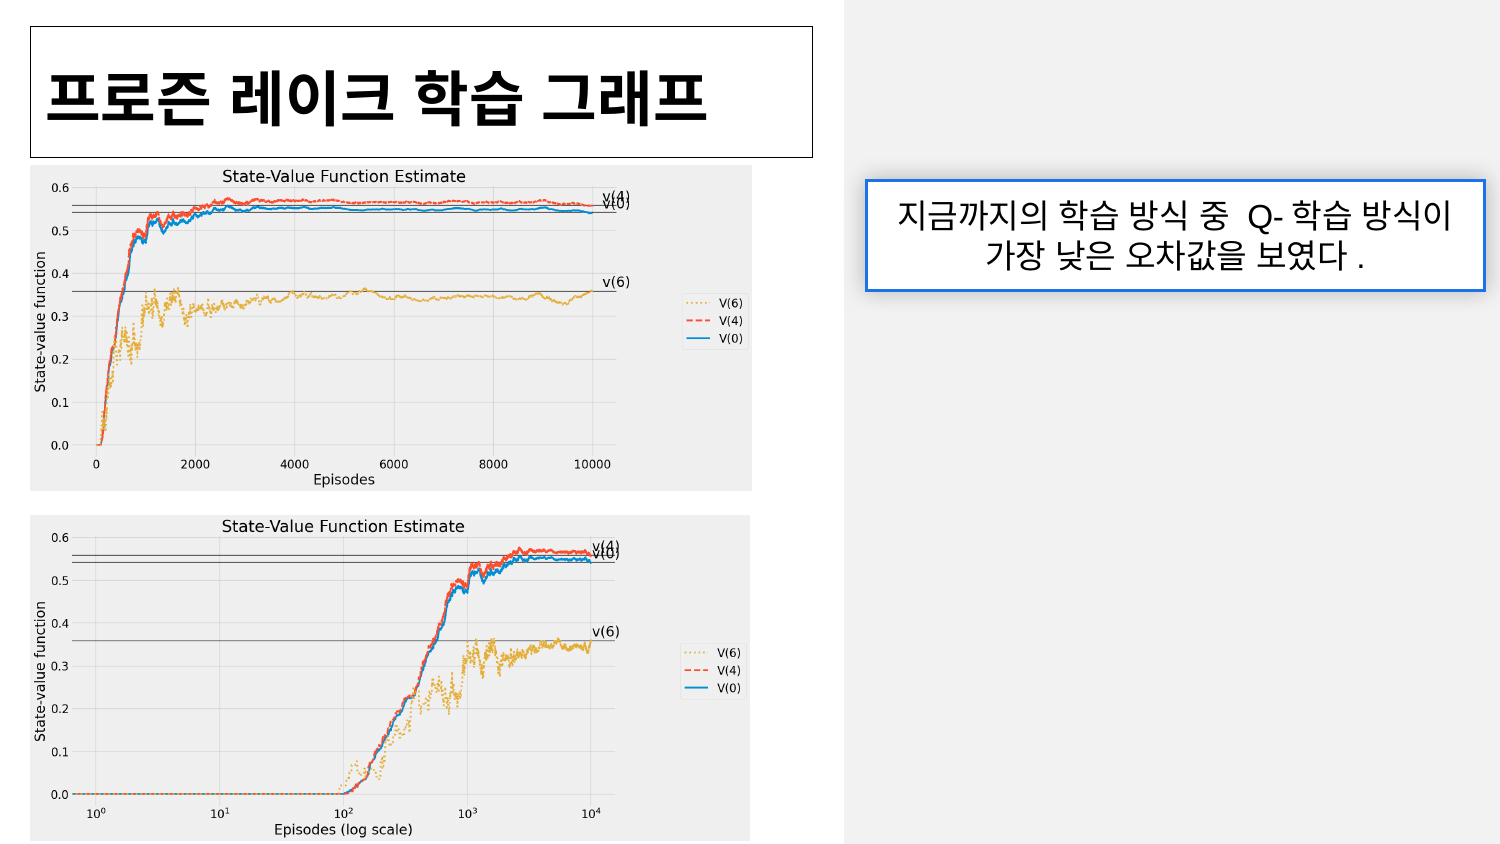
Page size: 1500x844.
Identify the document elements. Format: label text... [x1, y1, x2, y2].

picture [30, 165, 752, 491]
picture [844, 0, 1500, 844]
title 프로즌 레이크 학습 그래프 [30, 26, 813, 158]
text_box 지금까지의 학습 방식 중 Q-학습 방식이 가장 낮은 오차값을 보였다. [866, 180, 1485, 291]
picture [30, 515, 751, 841]
